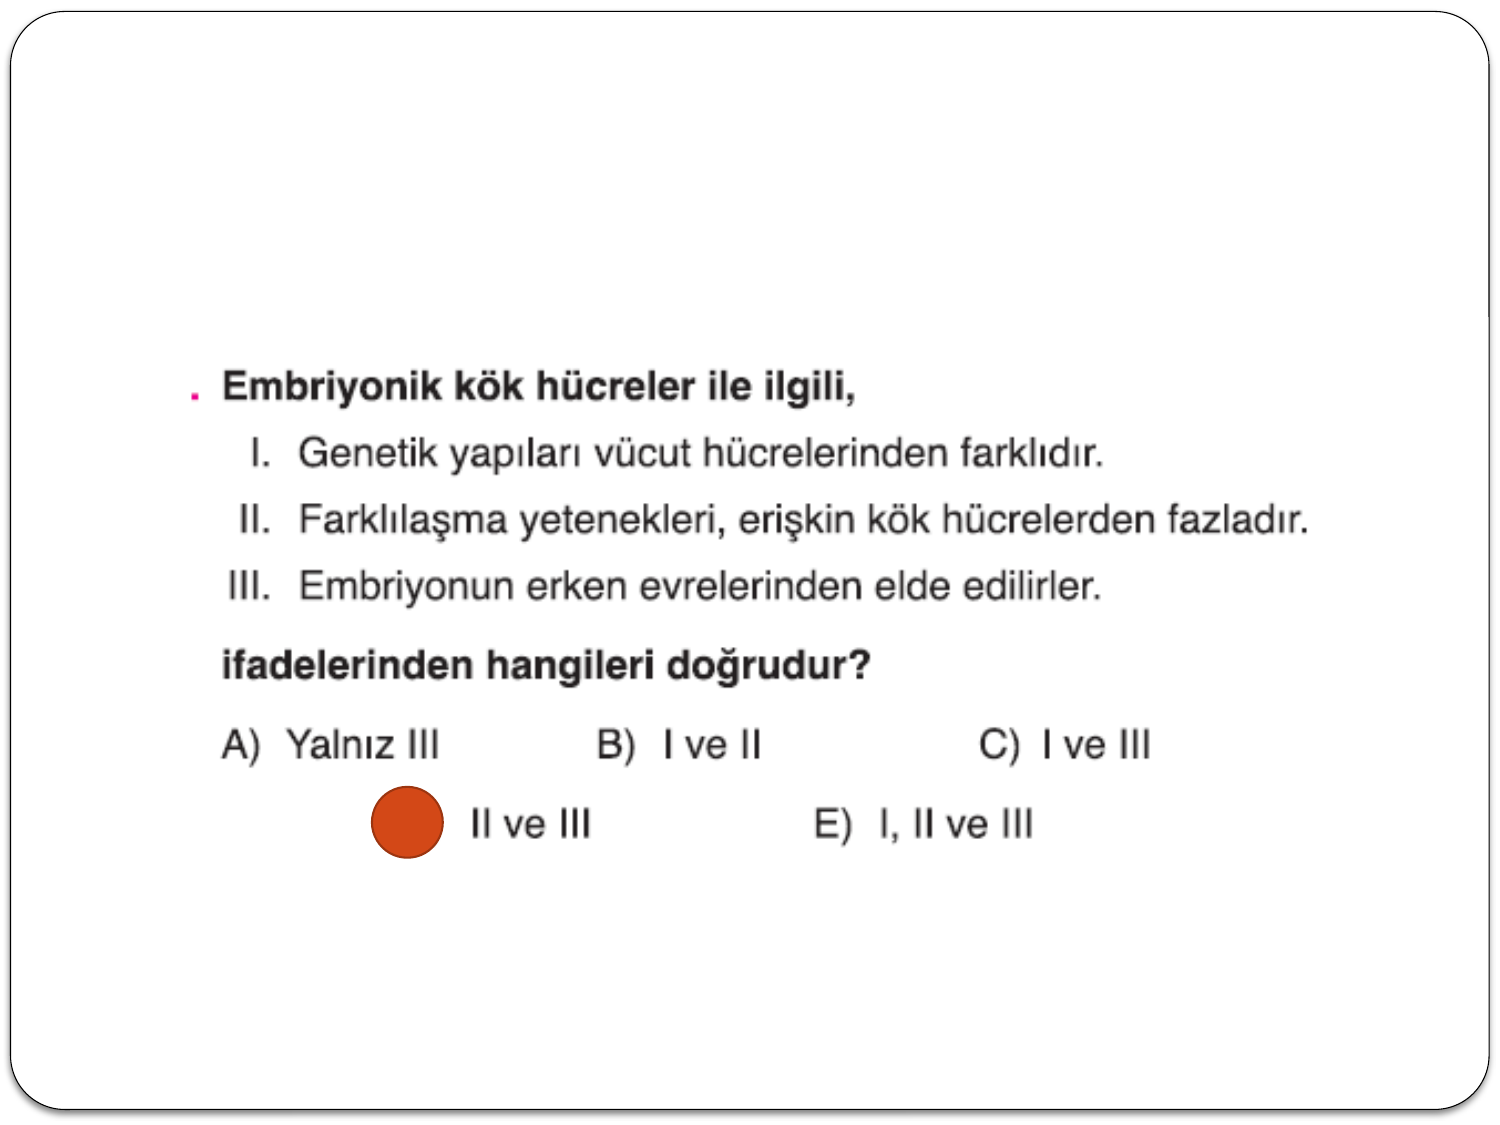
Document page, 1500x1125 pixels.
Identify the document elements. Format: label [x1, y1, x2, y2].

list [190, 337, 1347, 870]
